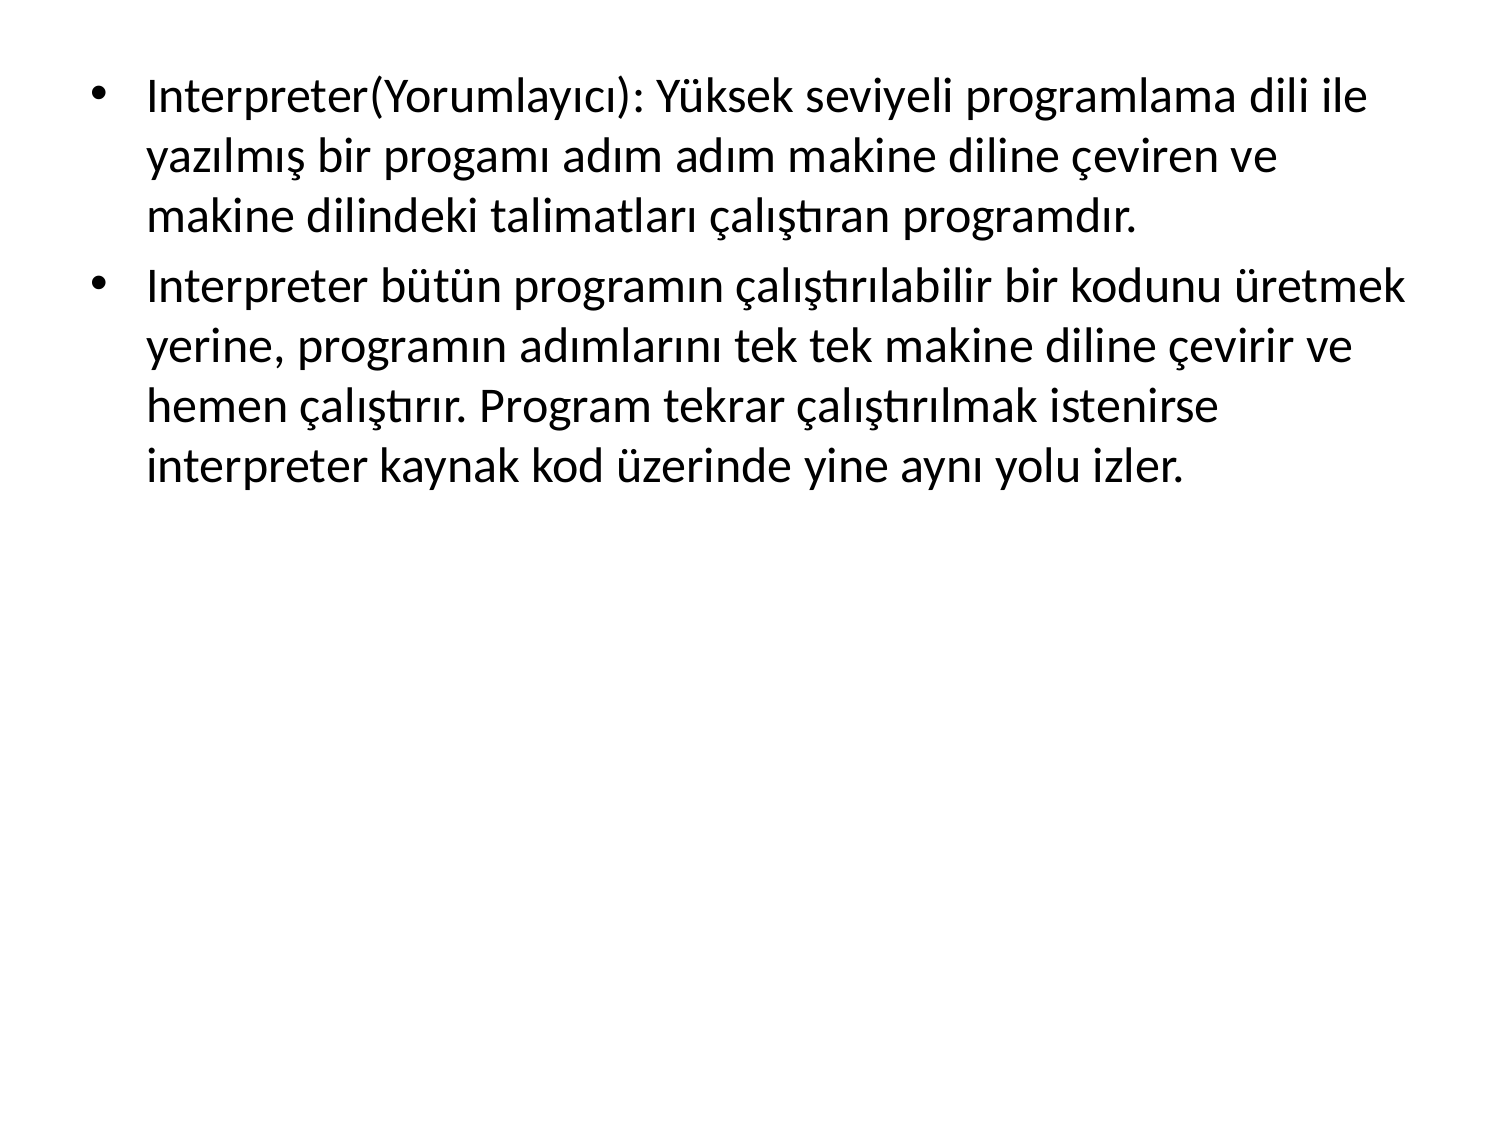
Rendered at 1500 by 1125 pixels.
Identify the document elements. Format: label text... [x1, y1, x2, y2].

list Interpreter(Yorumlayıcı): Yüksek seviyeli programlama dili ile yazılmış bir progamı adım adım makine diline çeviren ve makine dilindeki talimatları çalıştıran programdır. Interpreter bütün programın çalıştırılabilir bir kodunu üretmek yerine, programın adımlarını tek tek makine diline çevirir ve hemen çalıştırır. Program tekrar çalıştırılmak istenirse interpreter kaynak kod üzerinde yine aynı yolu izler. [75, 54, 1425, 1005]
